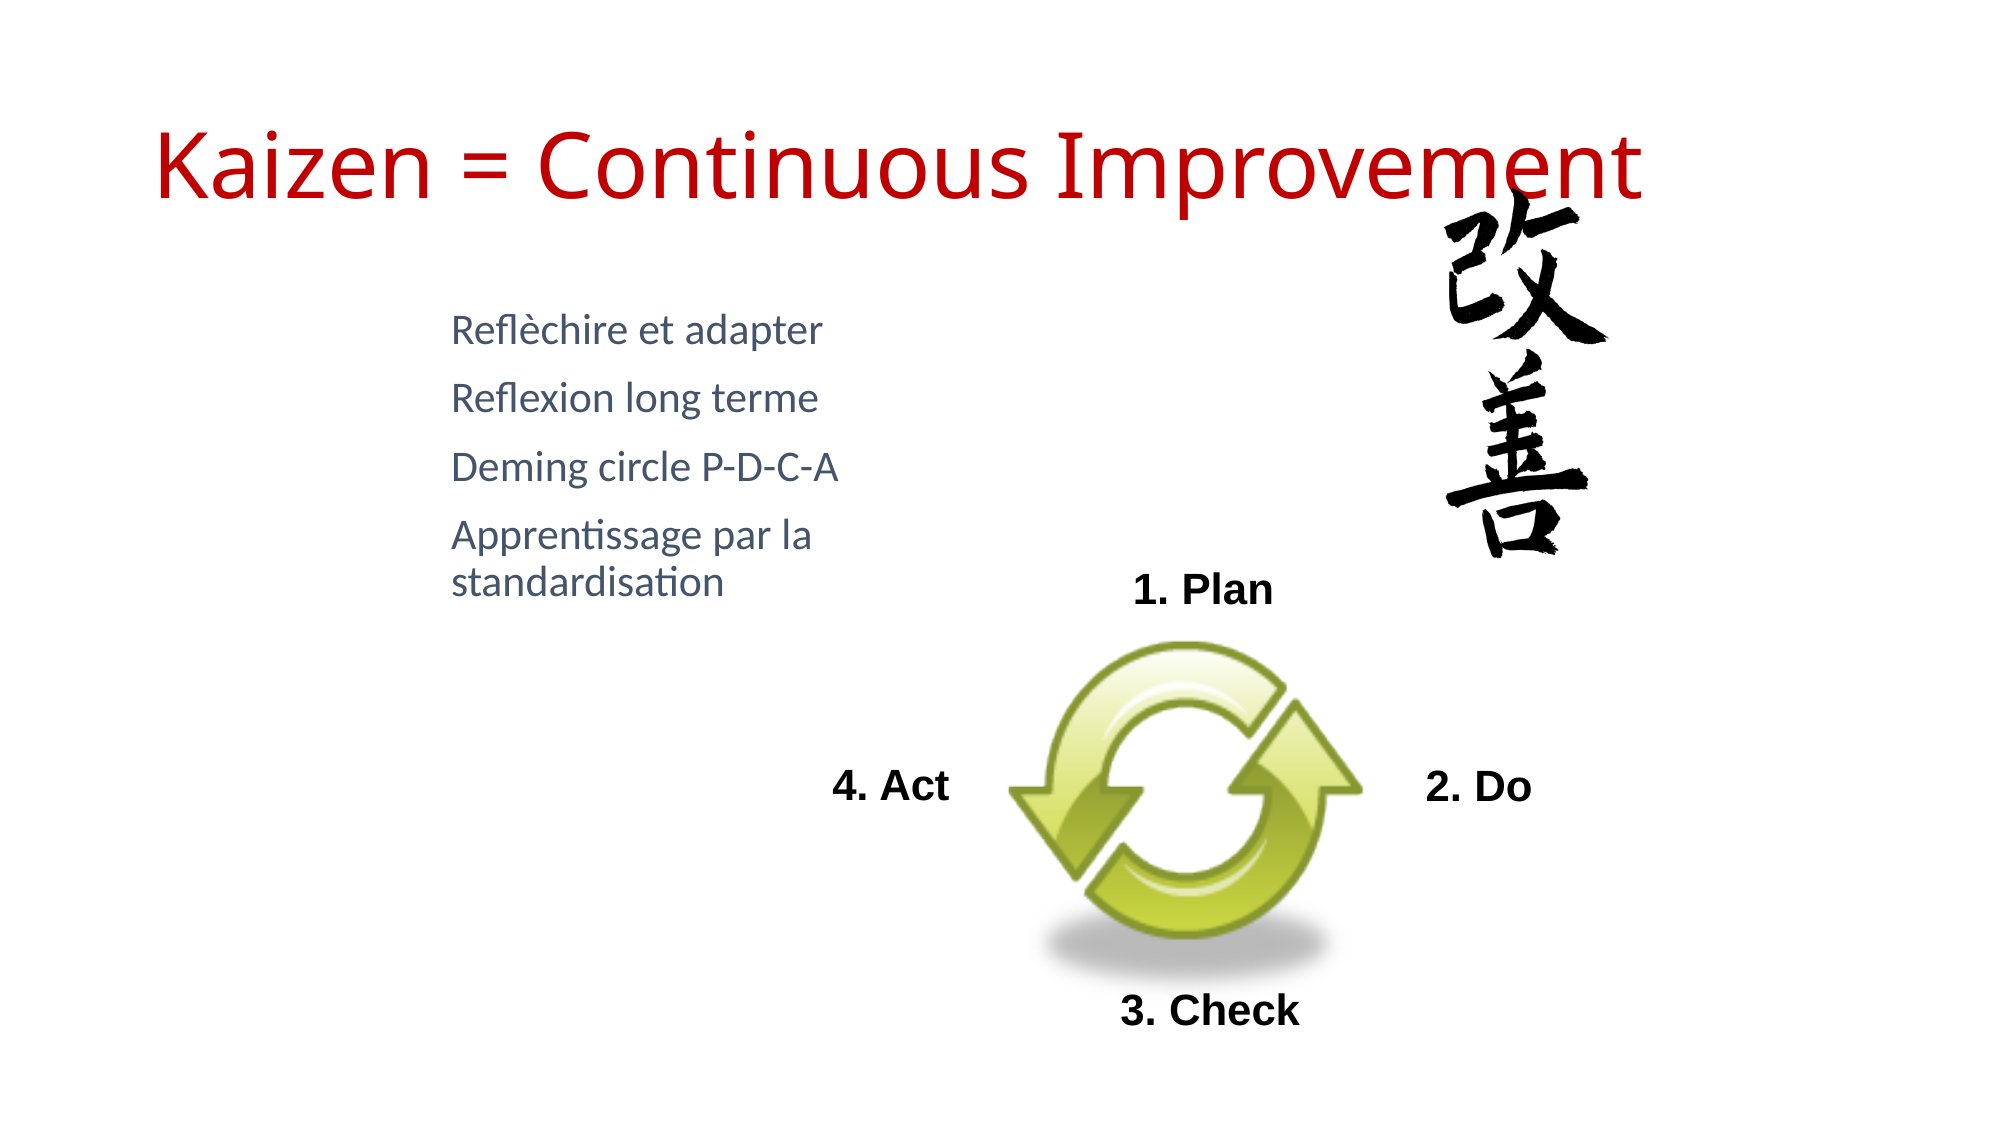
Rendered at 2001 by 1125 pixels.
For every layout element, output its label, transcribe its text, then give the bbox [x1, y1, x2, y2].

text_box 4. Act [813, 750, 969, 816]
picture [1004, 623, 1369, 1010]
list Reflèchire et adapter Reflexion long terme Deming circle P-D-C-A Apprentissage par la standardisation [435, 299, 955, 681]
text_box 1. Plan [1119, 554, 1303, 621]
picture [1389, 163, 1664, 581]
title Kaizen = Continuous Improvement [137, 59, 1863, 278]
text_box 2. Do [1401, 751, 1557, 818]
text_box 3. Check [1107, 1010, 1333, 1041]
